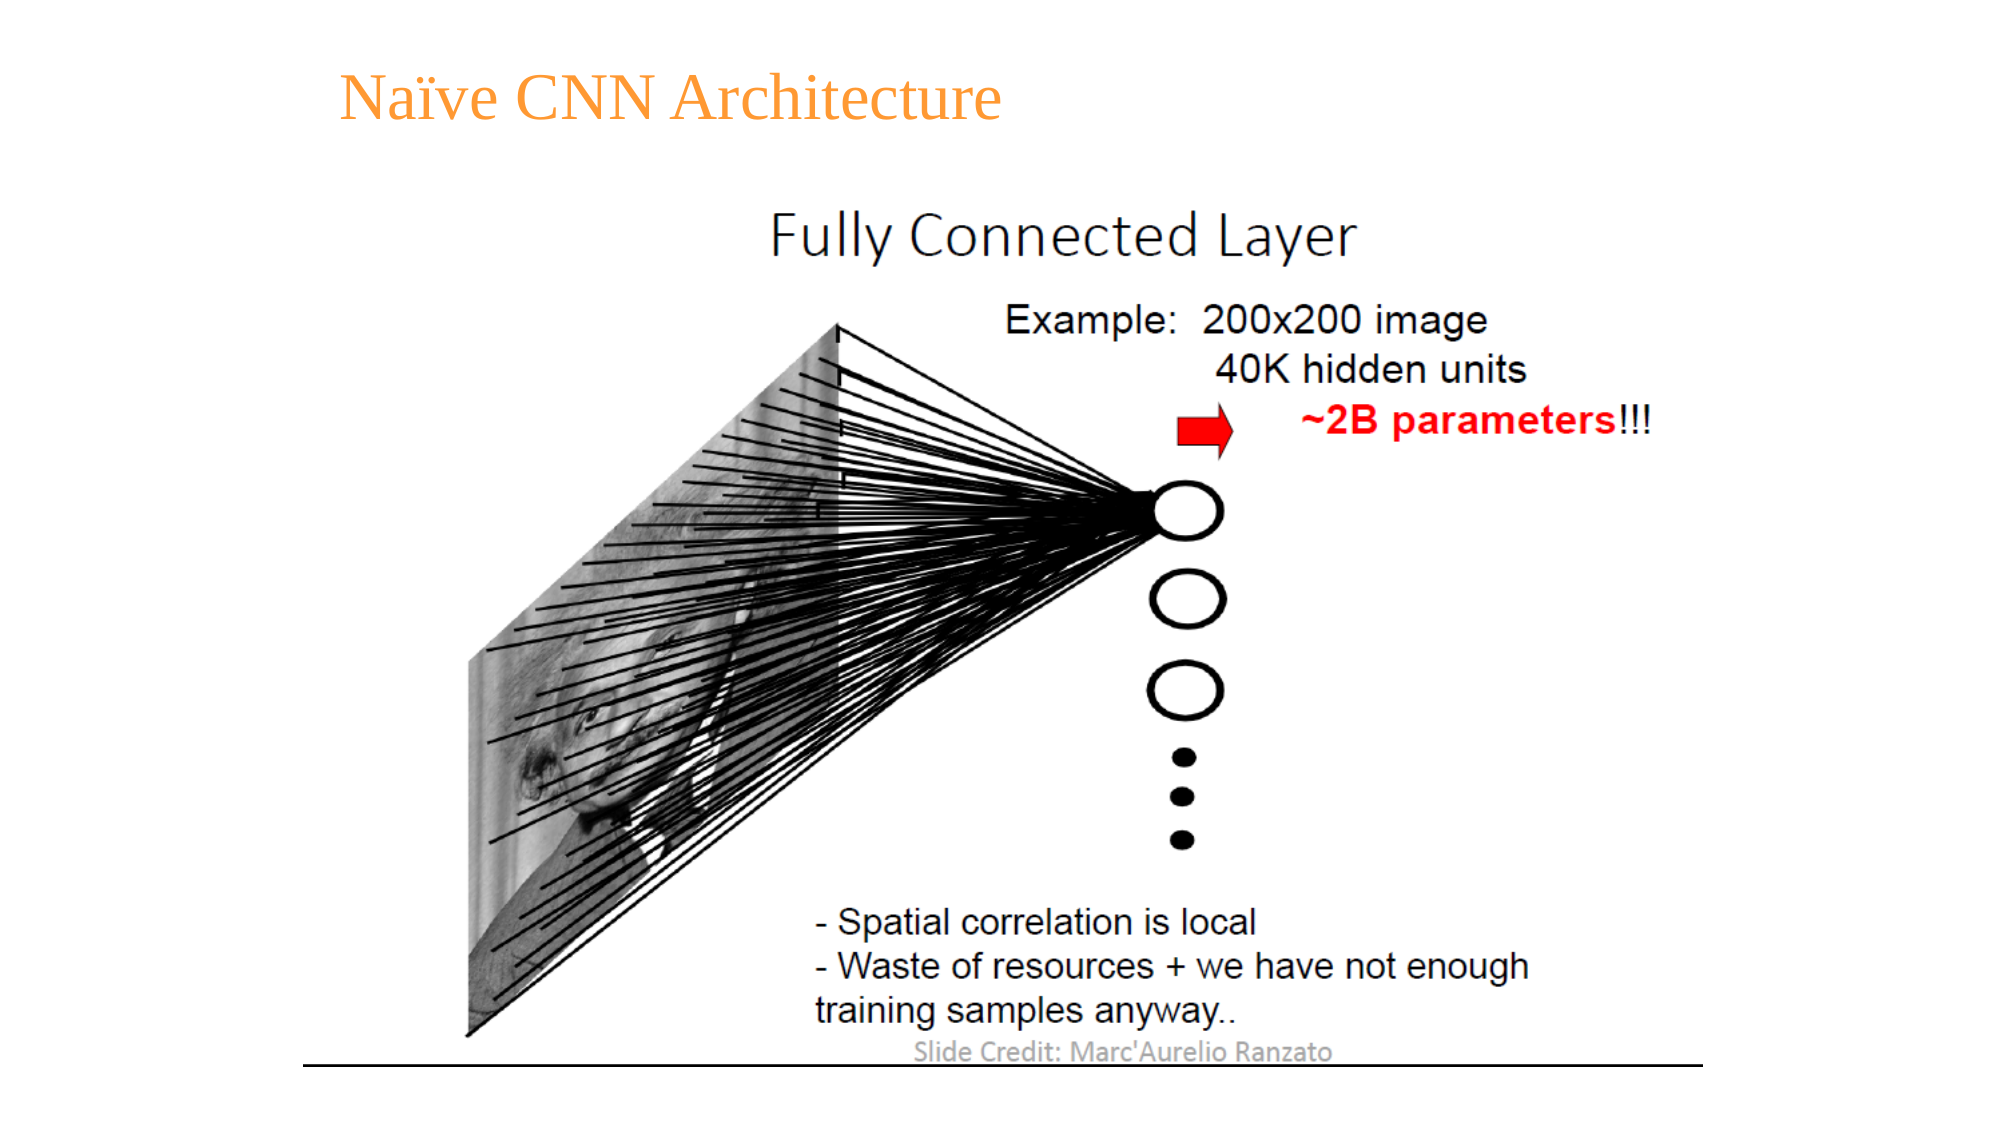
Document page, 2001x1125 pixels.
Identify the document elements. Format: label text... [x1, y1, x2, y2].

text_box Naïve CNN Architecture [324, 45, 1675, 184]
picture [303, 184, 1703, 1068]
